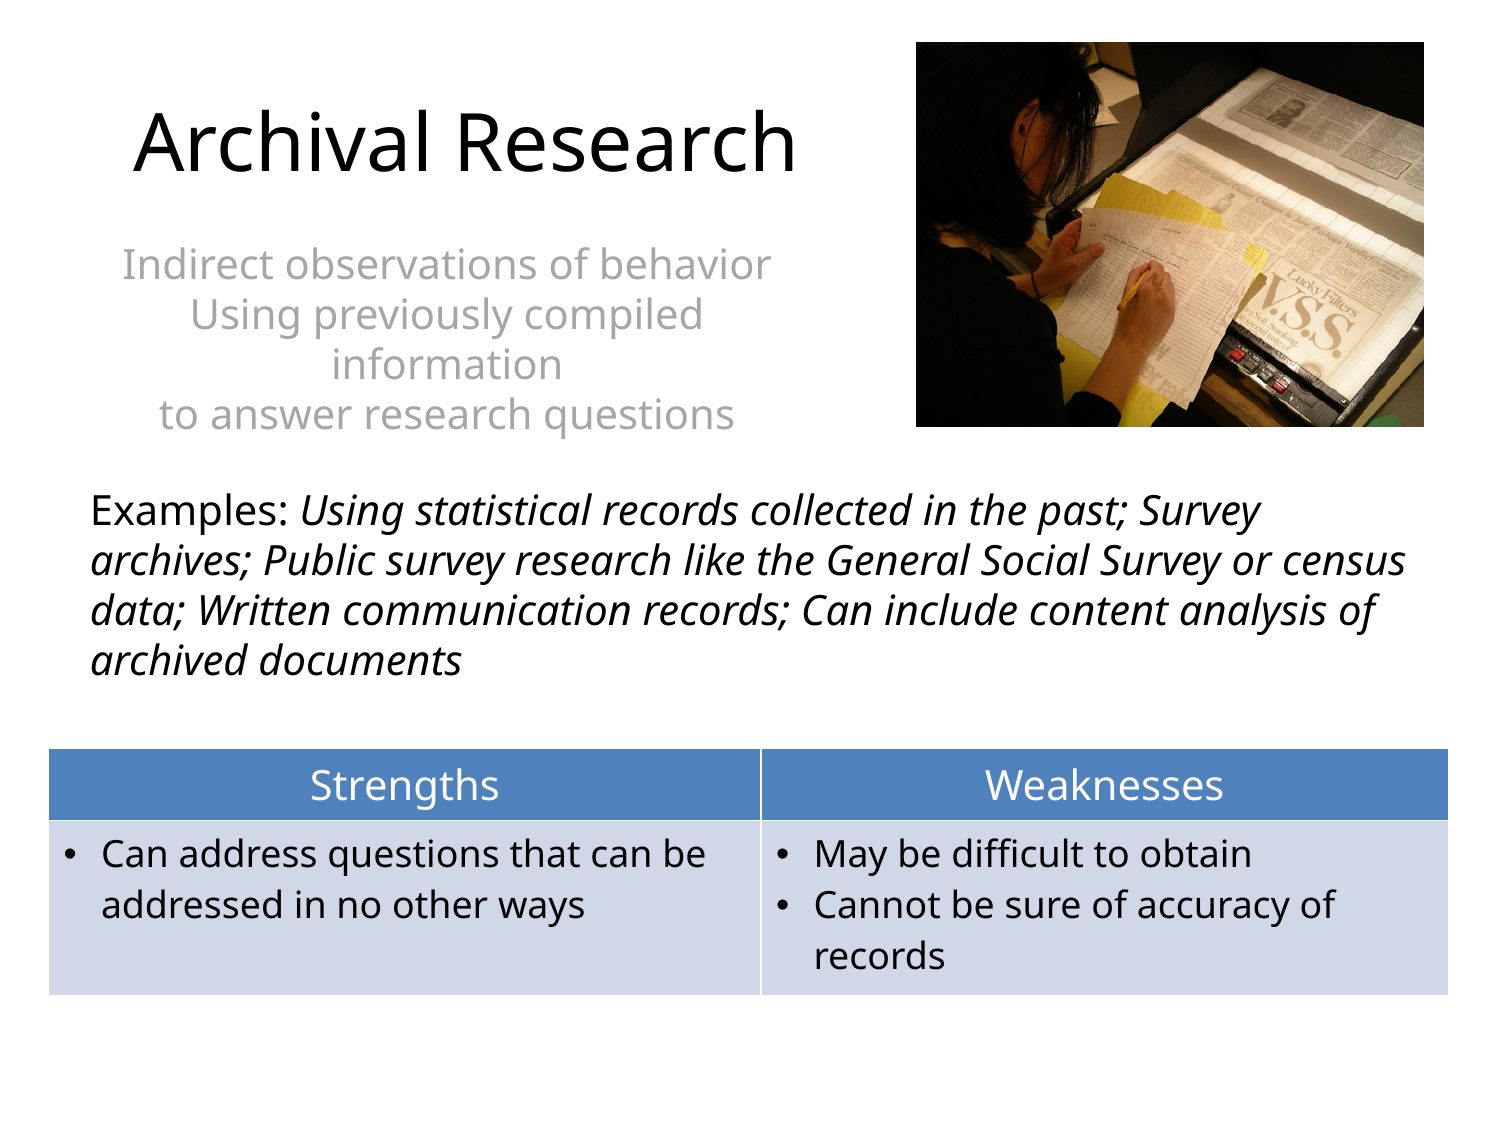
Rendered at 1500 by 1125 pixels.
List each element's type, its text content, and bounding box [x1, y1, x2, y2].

text_box Examples: Using statistical records collected in the past; Survey archives; Public survey research like the General Social Survey or census data; Written communication records; Can include content analysis of archived documents [74, 476, 1424, 692]
picture [916, 42, 1424, 427]
table_header Strengths [49, 749, 760, 820]
title Archival Research [75, 45, 859, 233]
text_box Indirect observations of behavior Using previously compiled information to answer research questions [72, 230, 823, 446]
table_cell Can address questions that can be addressed in no other ways [49, 821, 760, 995]
table_cell May be difficult to obtain Cannot be sure of accuracy of records [762, 821, 1448, 995]
table_header Weaknesses [762, 749, 1448, 820]
